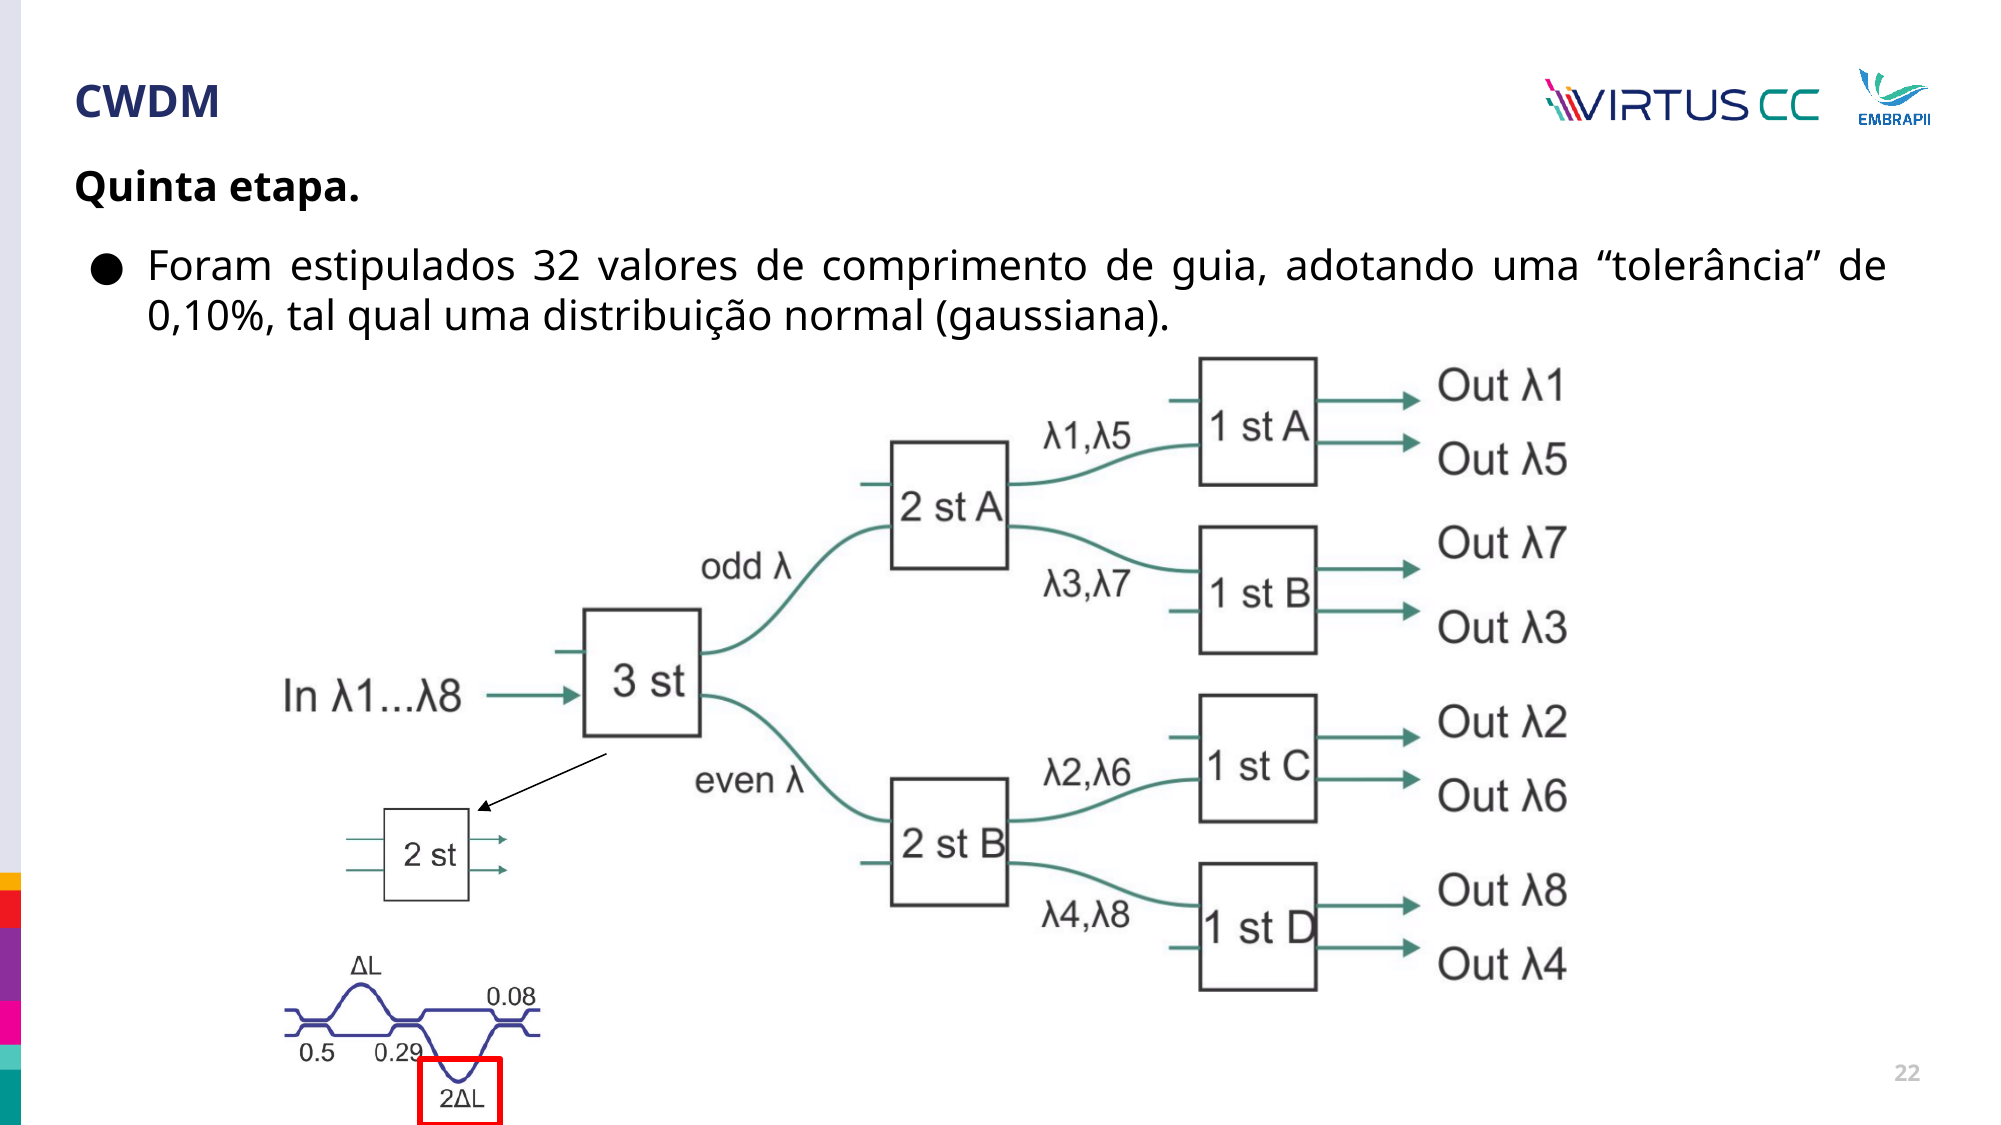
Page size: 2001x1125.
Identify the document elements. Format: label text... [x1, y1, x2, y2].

slide_number 22 [1888, 1058, 1928, 1125]
text_box Quinta etapa. Foram estipulados 32 valores de comprimento de guia, adotando uma “tolerância” de 0,10%, tal qual uma distribuição normal (gaussiana). [71, 128, 1888, 340]
picture [0, 0, 21, 1125]
picture [1859, 68, 1930, 125]
picture [255, 342, 1581, 1125]
picture [1544, 78, 1820, 121]
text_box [477, 753, 607, 811]
title CWDM [72, 70, 919, 261]
